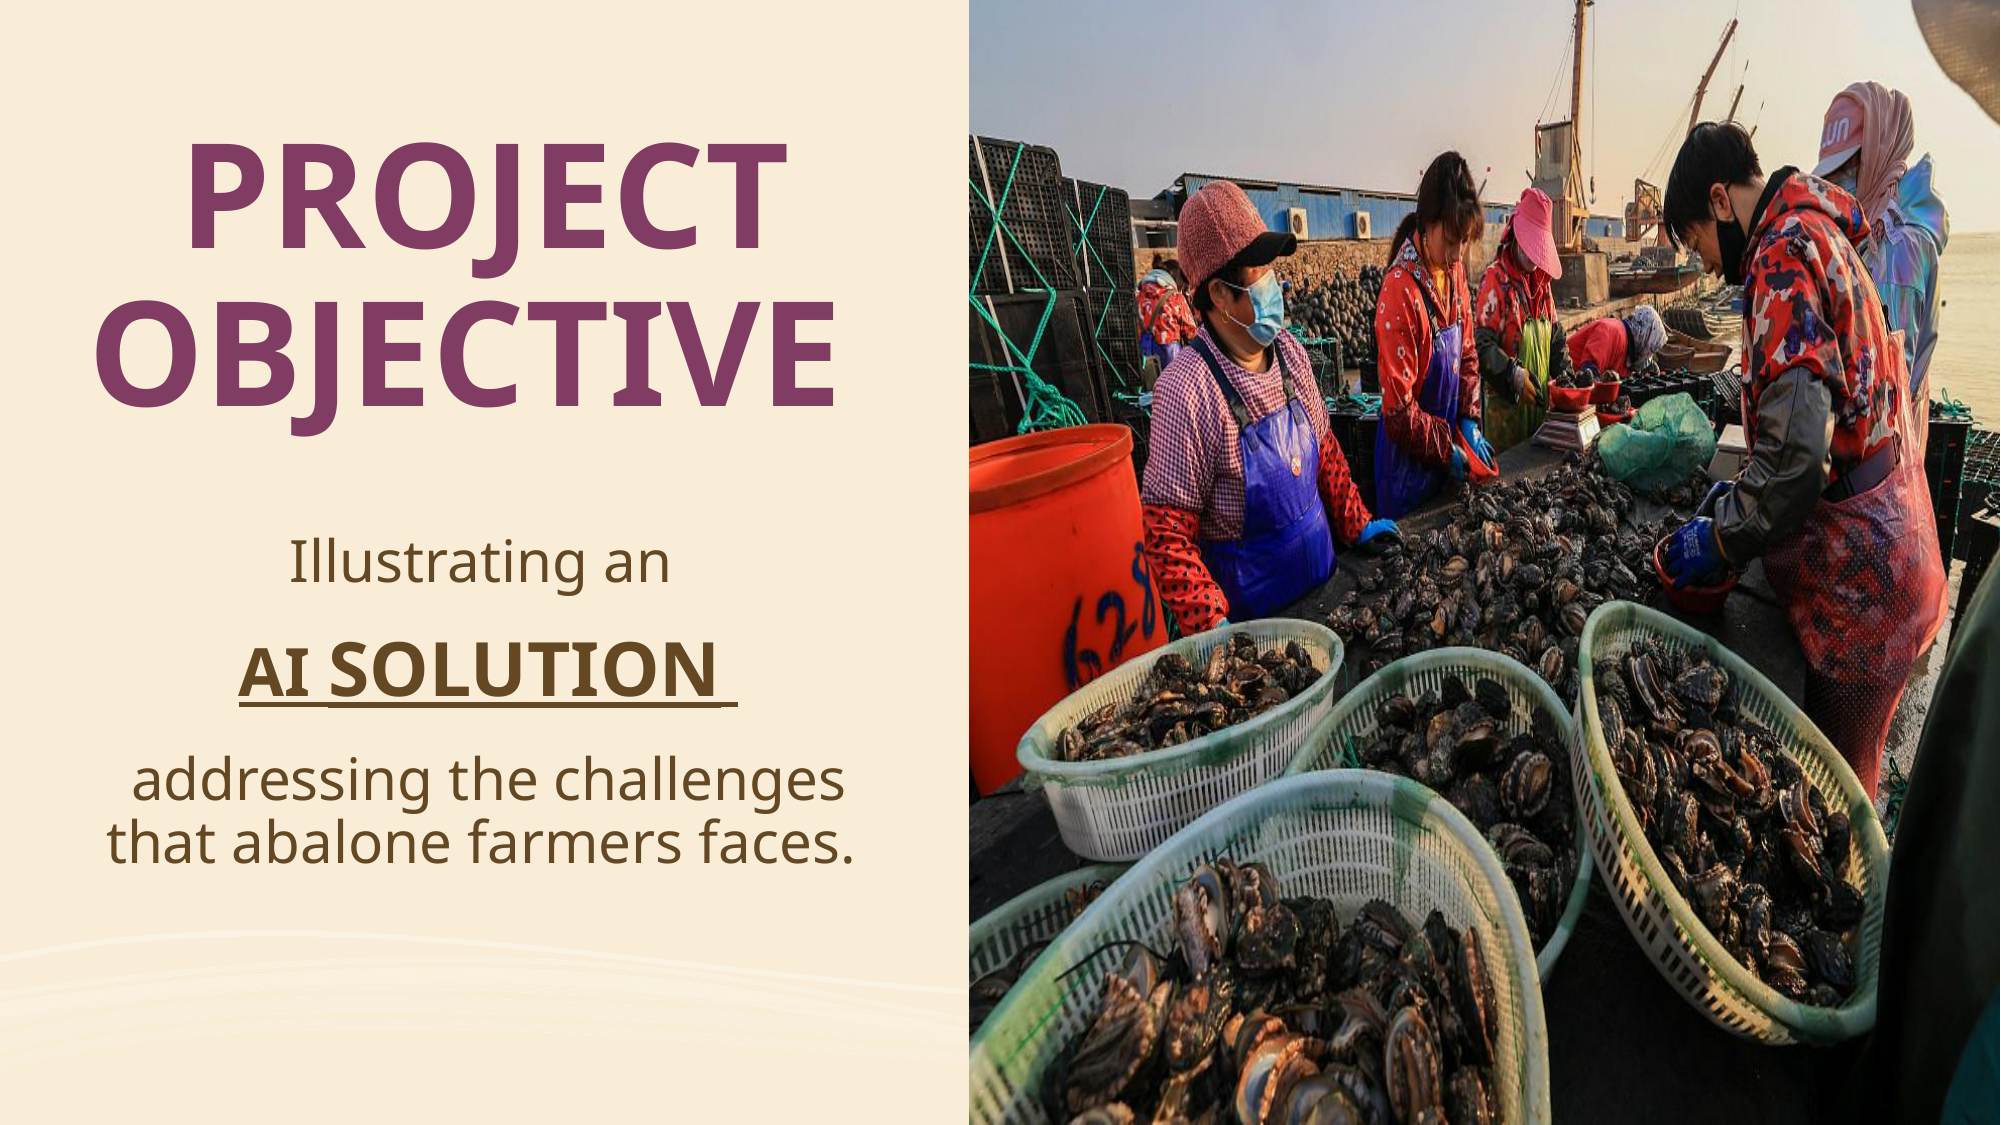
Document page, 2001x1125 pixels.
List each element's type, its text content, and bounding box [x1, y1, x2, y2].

text_box PROJECT OBJECTIVE [0, 91, 969, 445]
picture [969, 0, 2000, 1125]
text_box Illustrating an AI SOLUTION addressing the challenges that abalone farmers faces. [77, 524, 893, 912]
